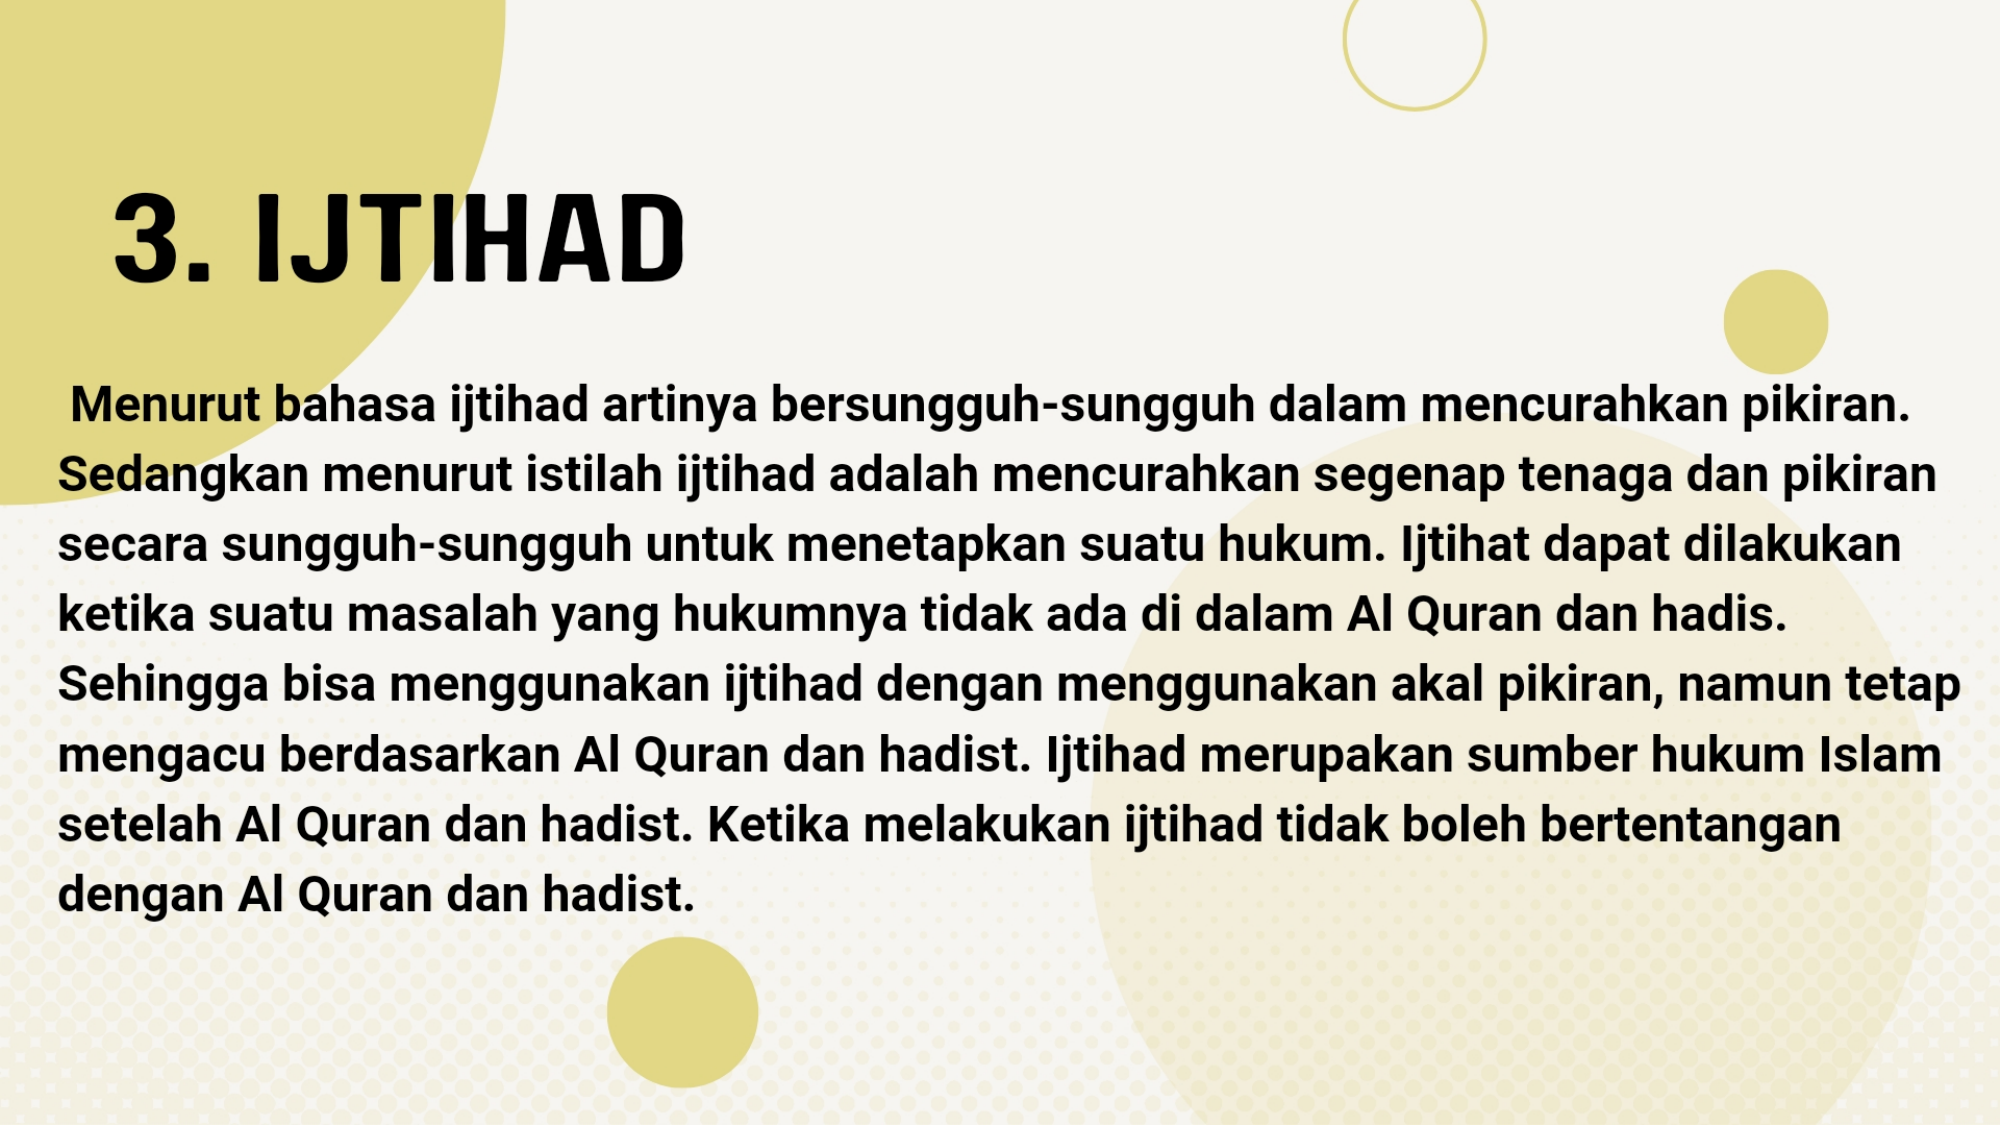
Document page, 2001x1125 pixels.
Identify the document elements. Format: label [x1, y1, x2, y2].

list [0, 0, 2000, 1125]
